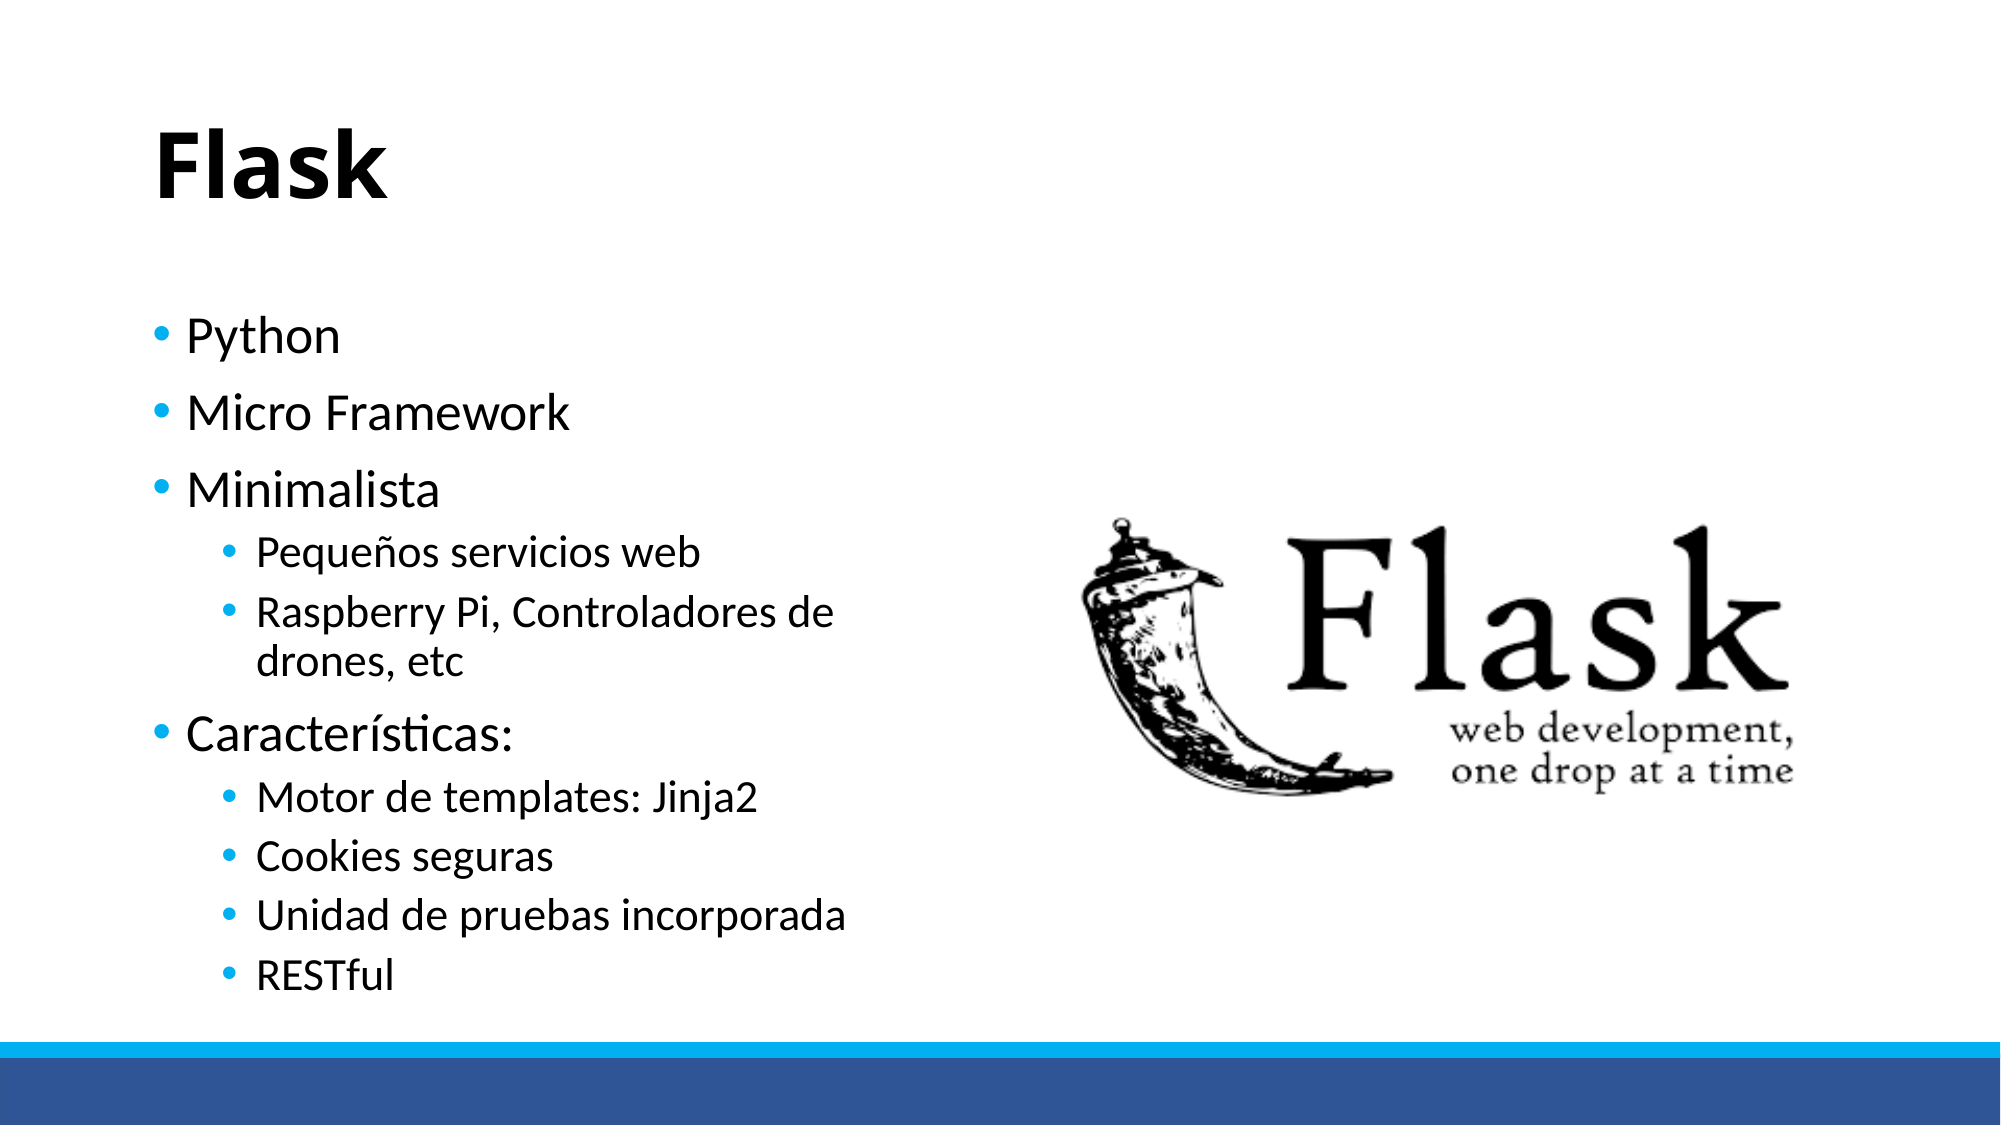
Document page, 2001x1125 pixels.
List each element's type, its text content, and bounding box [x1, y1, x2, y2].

title Flask [137, 59, 1863, 278]
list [1063, 510, 1812, 803]
list Python Micro Framework Minimalista Pequeños servicios web Raspberry Pi, Controladores de drones, etc Características: Motor de templates: Jinja2 Cookies seguras Unidad de pruebas incorporada RESTful [137, 299, 988, 1014]
